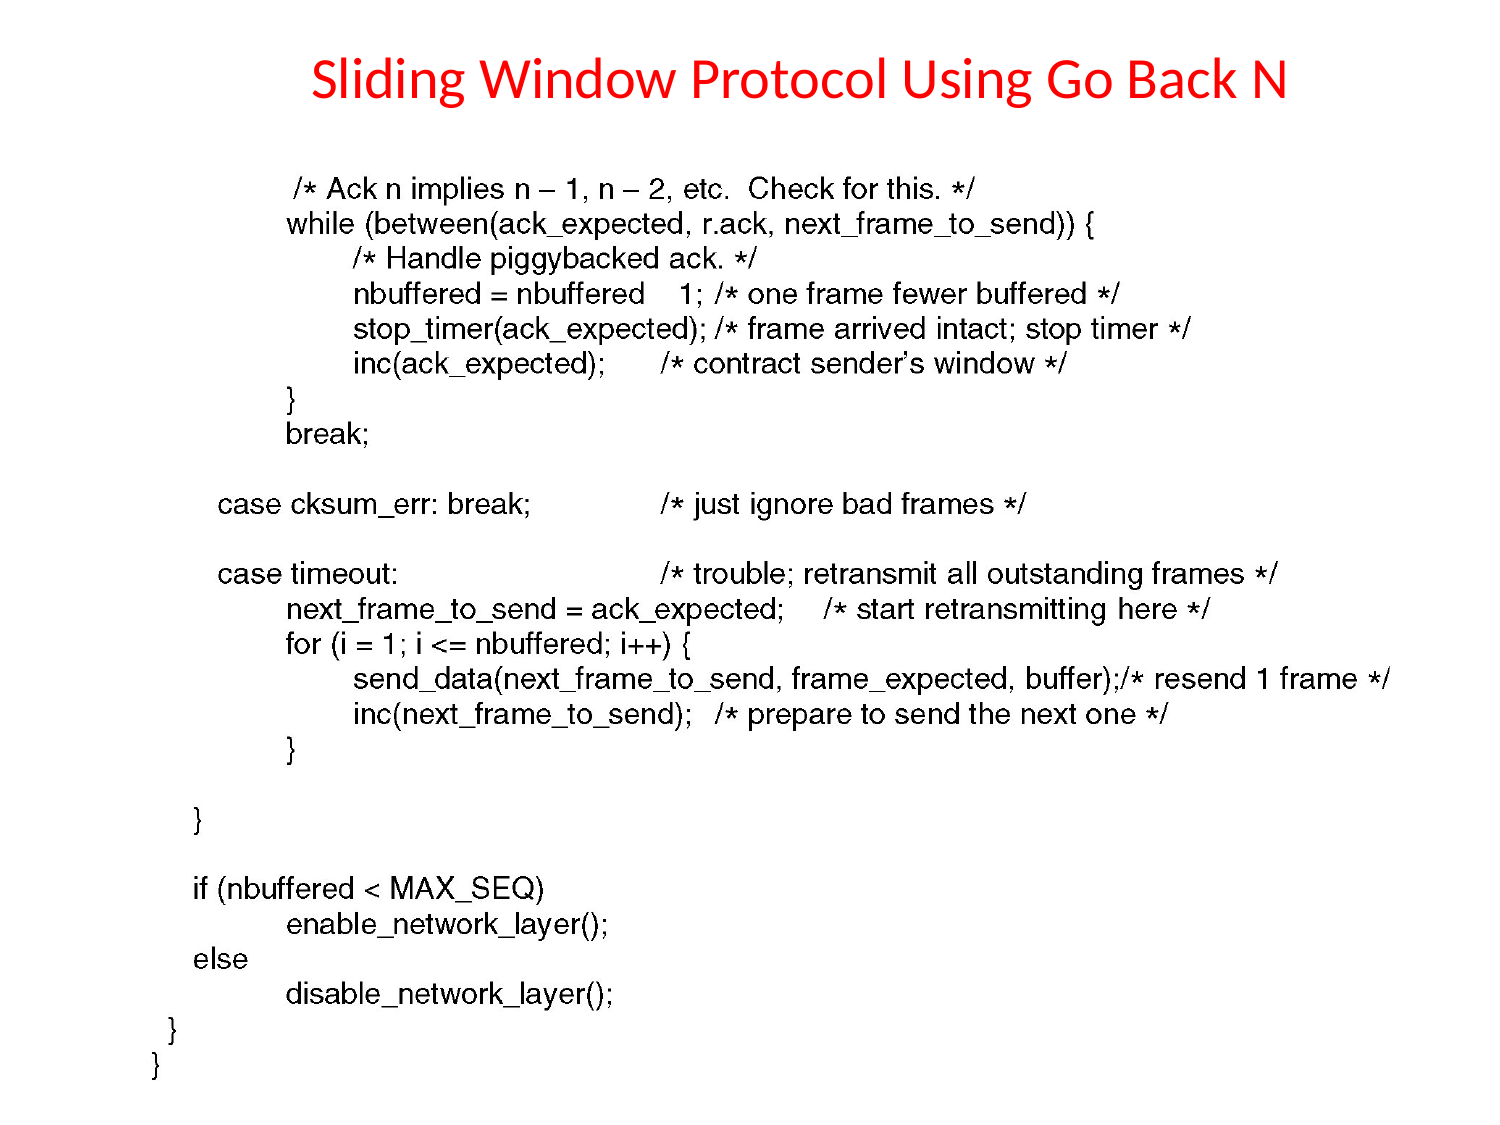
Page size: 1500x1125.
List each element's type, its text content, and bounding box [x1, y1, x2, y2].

picture [149, 149, 1390, 1088]
title Sliding Window Protocol Using Go Back N [162, 0, 1438, 150]
